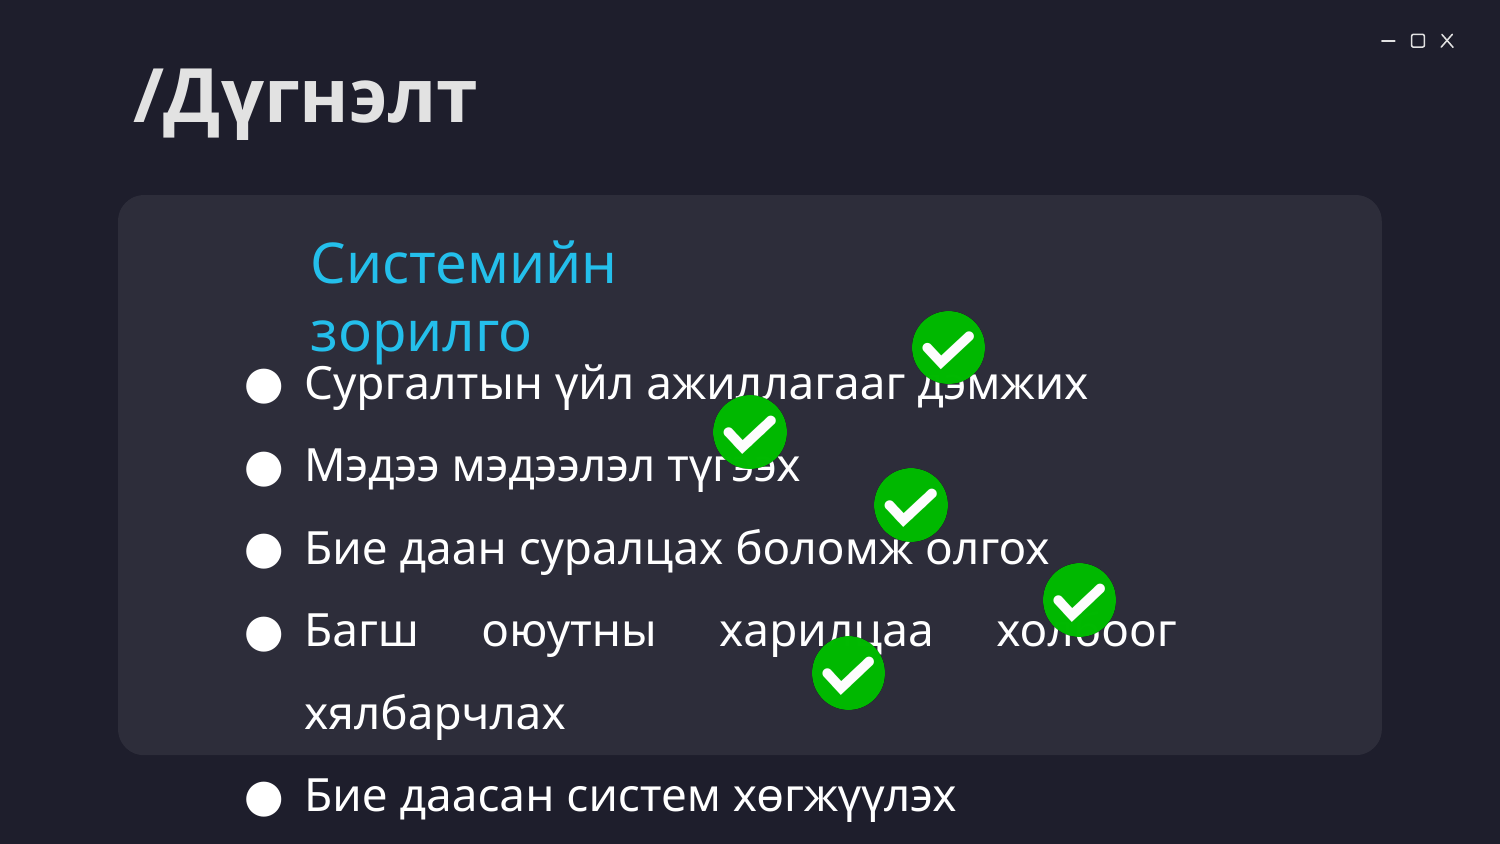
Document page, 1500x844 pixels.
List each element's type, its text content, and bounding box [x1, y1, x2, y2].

picture [713, 395, 787, 469]
picture [812, 636, 885, 710]
text_box Сургалтын үйл ажиллагааг дэмжих Мэдээ мэдээлэл түгээх Бие даан суралцах боломж олгох Багш оюутны харилцаа холбоог хялбарчлах Бие даасан систем хөгжүүлэх [214, 311, 1193, 836]
picture [874, 468, 948, 542]
picture [912, 310, 985, 385]
title /Дүгнэлт [118, 38, 1193, 148]
picture [1042, 563, 1116, 637]
text_box Системийн зорилго [295, 212, 855, 311]
